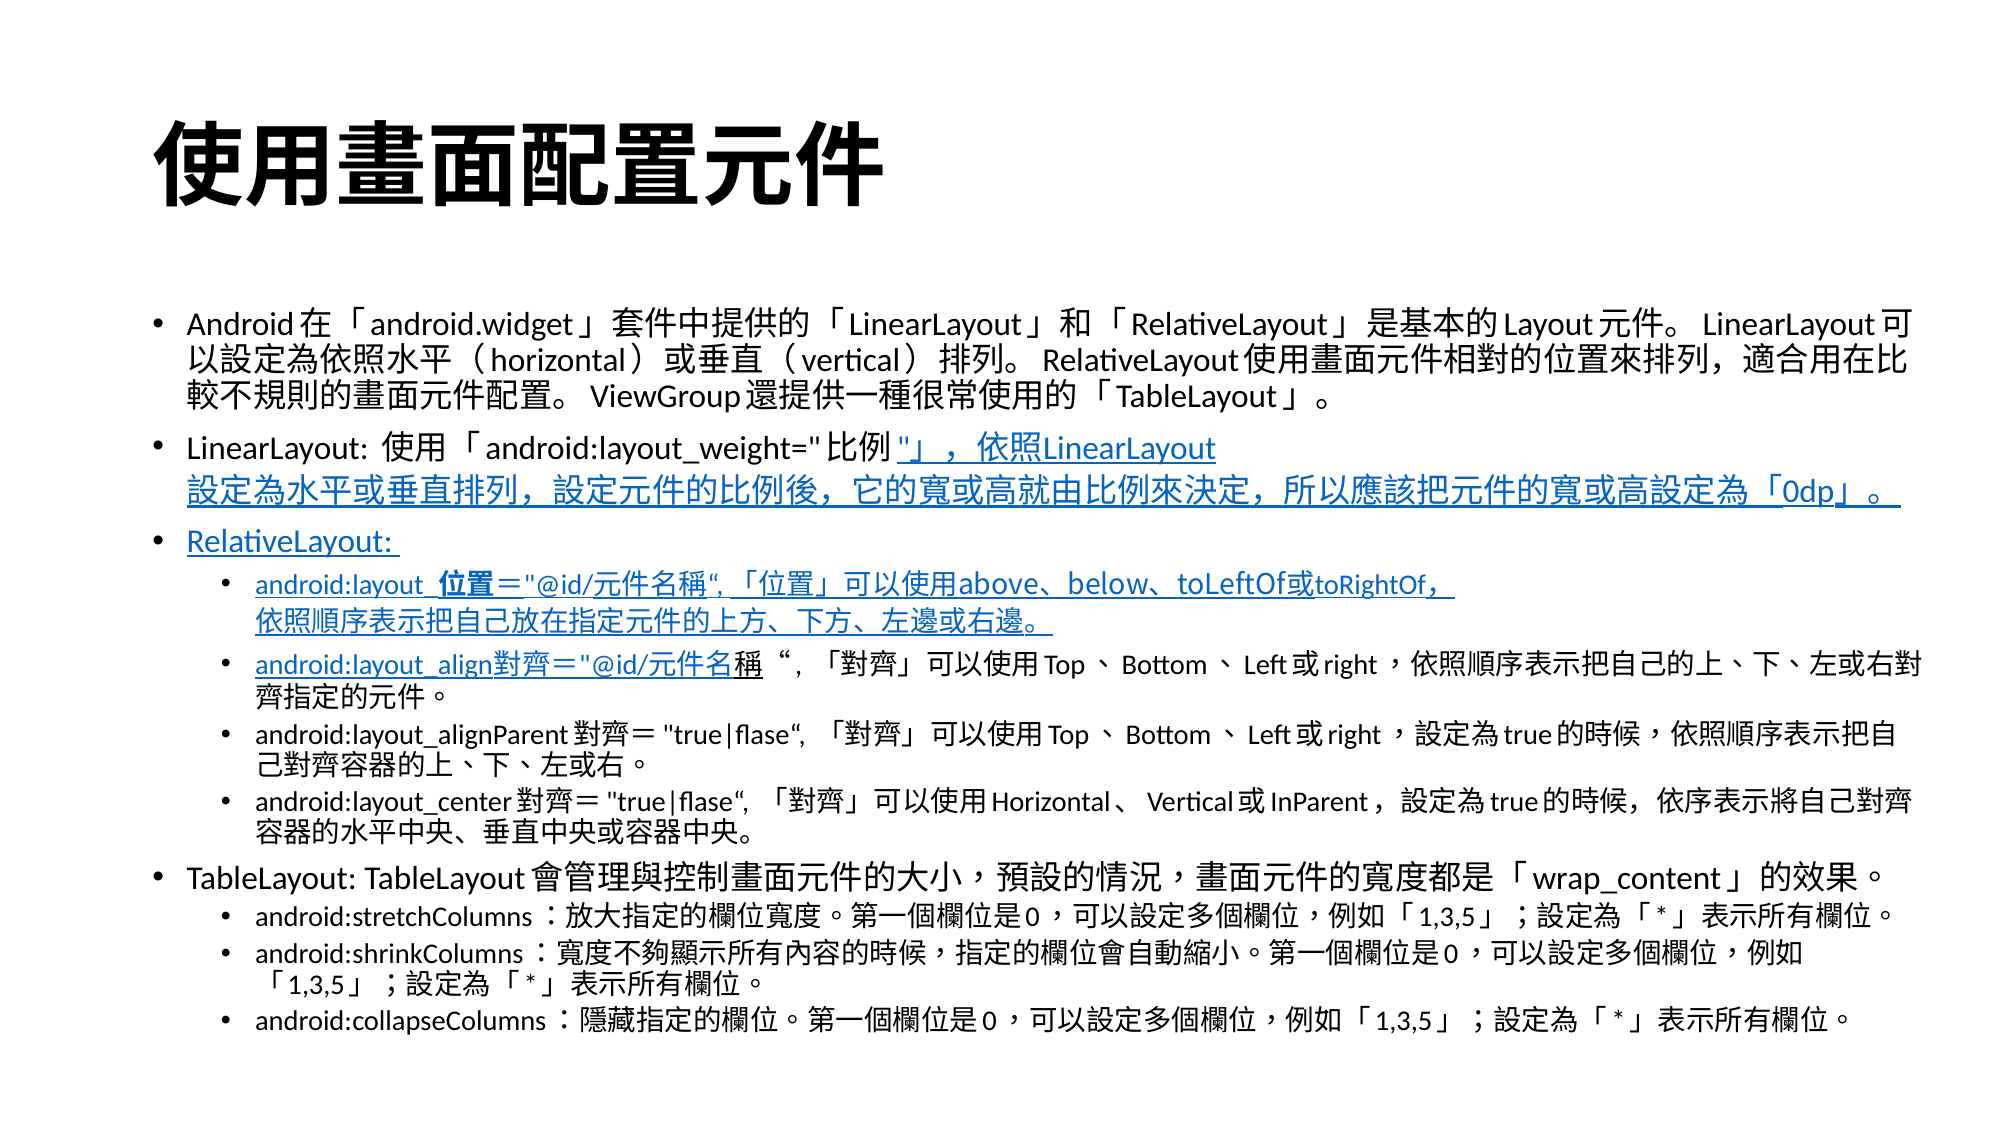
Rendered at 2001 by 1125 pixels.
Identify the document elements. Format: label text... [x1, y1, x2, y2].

list Android在「android.widget」套件中提供的「LinearLayout」和「RelativeLayout」是基本的Layout元件。LinearLayout可以設定為依照水平（horizontal）或垂直（vertical）排列。RelativeLayout使用畫面元件相對的位置來排列，適合用在比較不規則的畫面元件配置。ViewGroup還提供一種很常使用的「TableLayout」。 LinearLayout: 使用「android:layout_weight="比例"」，依照LinearLayout設定為水平或垂直排列，設定元件的比例後，它的寬或高就由比例來決定，所以應該把元件的寬或高設定為「0dp」。 RelativeLayout: android:layout_位置＝"@id/元件名稱“, 「位置」可以使用above、below、toLeftOf或toRightOf，依照順序表示把自己放在指定元件的上方、下方、左邊或右邊。 android:layout_align對齊＝"@id/元件名稱“, 「對齊」可以使用Top、Bottom、Left或right，依照順序表示把自己的上、下、左或右對齊指定的元件。 android:layout_alignParent對齊＝"true|flase“, 「對齊」可以使用Top、Bottom、Left或right，設定為true的時候，依照順序表示把自己對齊容器的上、下、左或右。 android:layout_center對齊＝"true|flase“, 「對齊」可以使用Horizontal、Vertical或InParent，設定為true的時候，依序表示將自己對齊容器的水平中央、垂直中央或容器中央。 TableLayout: TableLayout會管理與控制畫面元件的大小，預設的情況，畫面元件的寬度都是「wrap_content」的效果。 android:stretchColumns：放大指定的欄位寬度。第一個欄位是0，可以設定多個欄位，例如「1,3,5」；設定為「*」表示所有欄位。 android:shrinkColumns：寬度不夠顯示所有內容的時候，指定的欄位會自動縮小。第一個欄位是0，可以設定多個欄位，例如「1,3,5」；設定為「*」表示所有欄位。 android:collapseColumns：隱藏指定的欄位。第一個欄位是0，可以設定多個欄位，例如「1,3,5」；設定為「*」表示所有欄位。 [137, 299, 1940, 1094]
title 使用畫面配置元件 [137, 59, 1863, 278]
